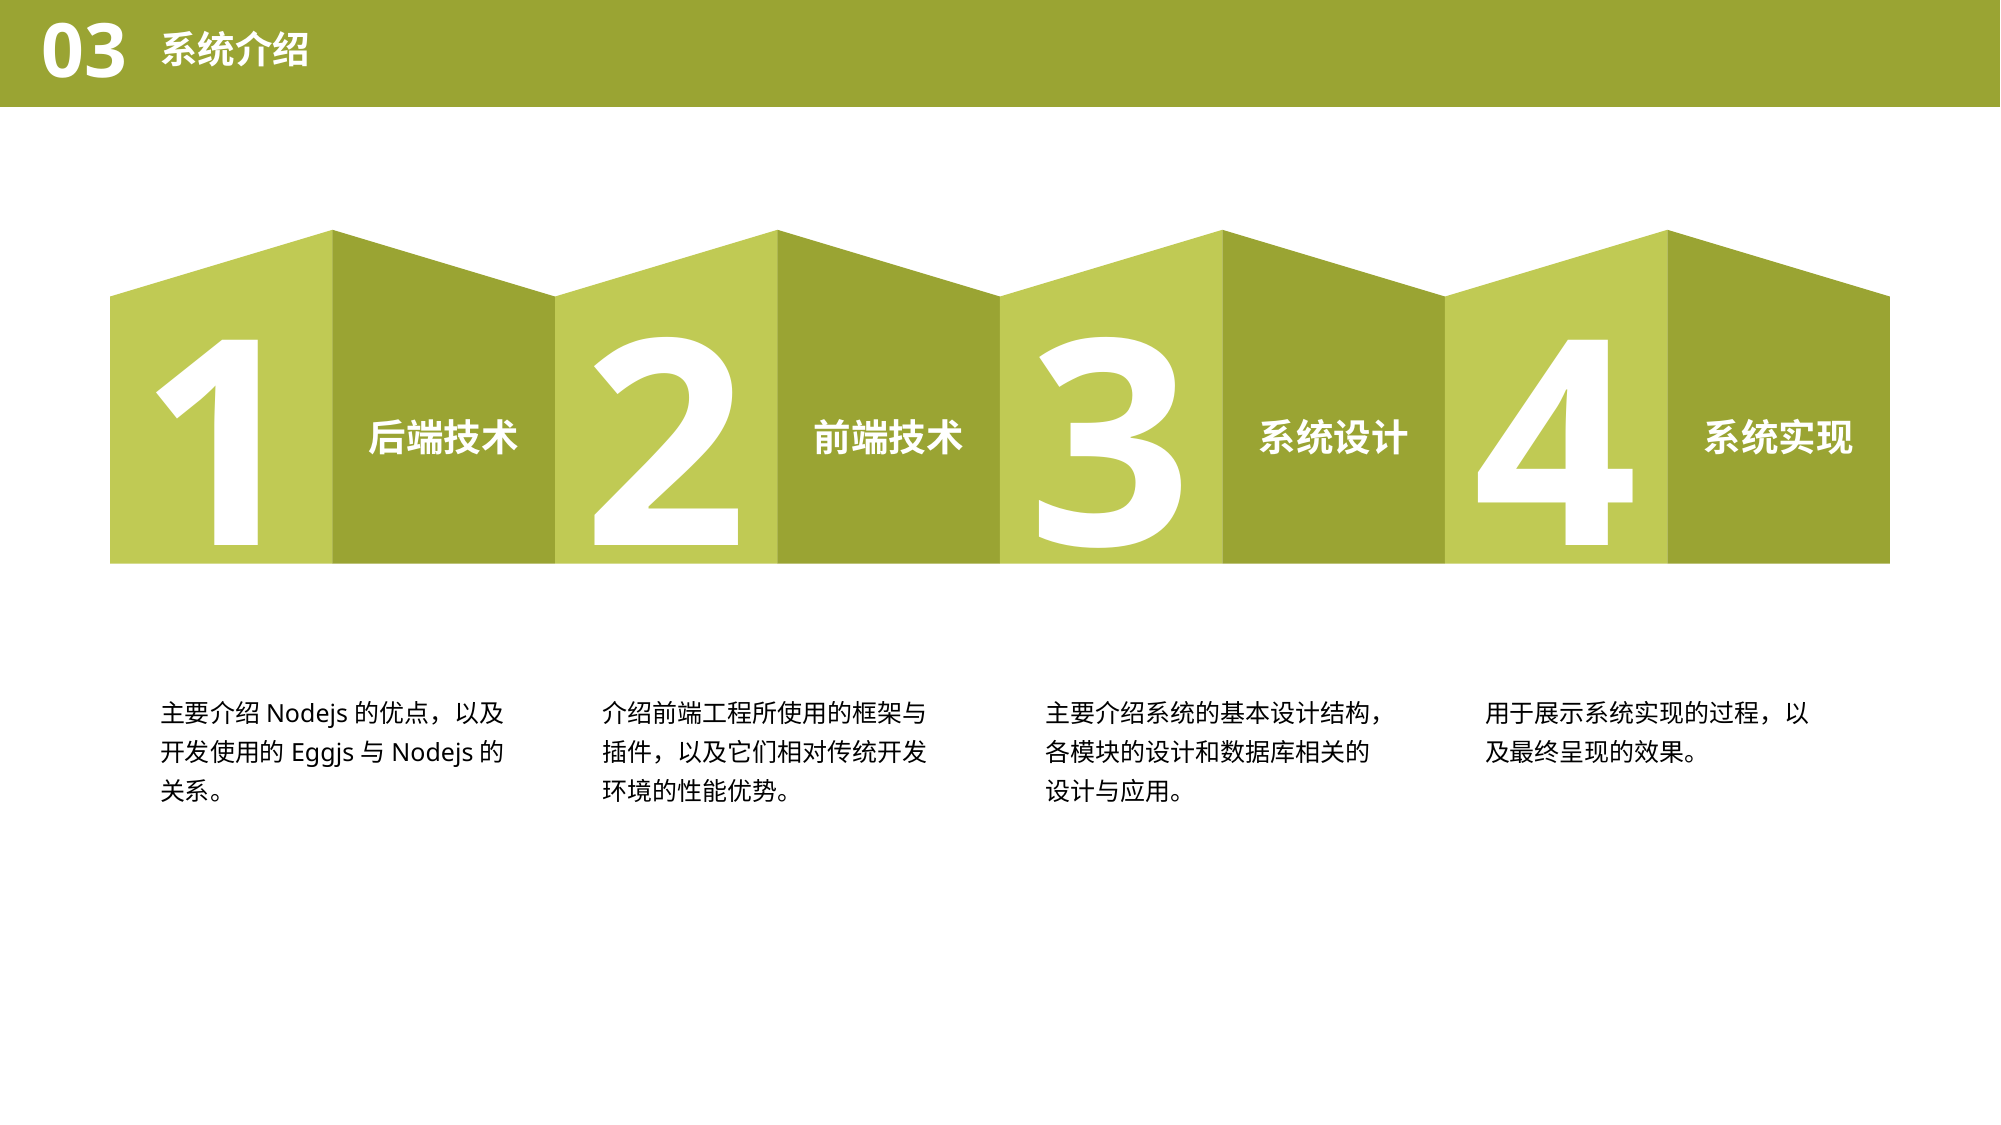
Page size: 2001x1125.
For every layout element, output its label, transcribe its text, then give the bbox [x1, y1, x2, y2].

text_box 用于展示系统实现的过程，以及最终呈现的效果。 [1470, 681, 1849, 774]
text_box 主要介绍Nodejs的优点，以及开发使用的Eggjs与Nodejs的关系。 [145, 681, 524, 813]
text_box 系统设计 [1221, 228, 1444, 565]
text_box 1 [109, 229, 331, 565]
text_box 介绍前端工程所使用的框架与插件，以及它们相对传统开发环境的性能优势。 [588, 681, 967, 813]
list 系统介绍 [146, 23, 772, 84]
text_box 3 [998, 229, 1221, 565]
list 03 [26, 13, 146, 93]
text_box 主要介绍系统的基本设计结构，各模块的设计和数据库相关的设计与应用。 [1030, 681, 1410, 813]
text_box 4 [1443, 229, 1666, 565]
text_box 2 [554, 229, 776, 565]
text_box 前端技术 [776, 228, 999, 565]
text_box 系统实现 [1666, 228, 1891, 565]
text_box 后端技术 [331, 228, 554, 565]
